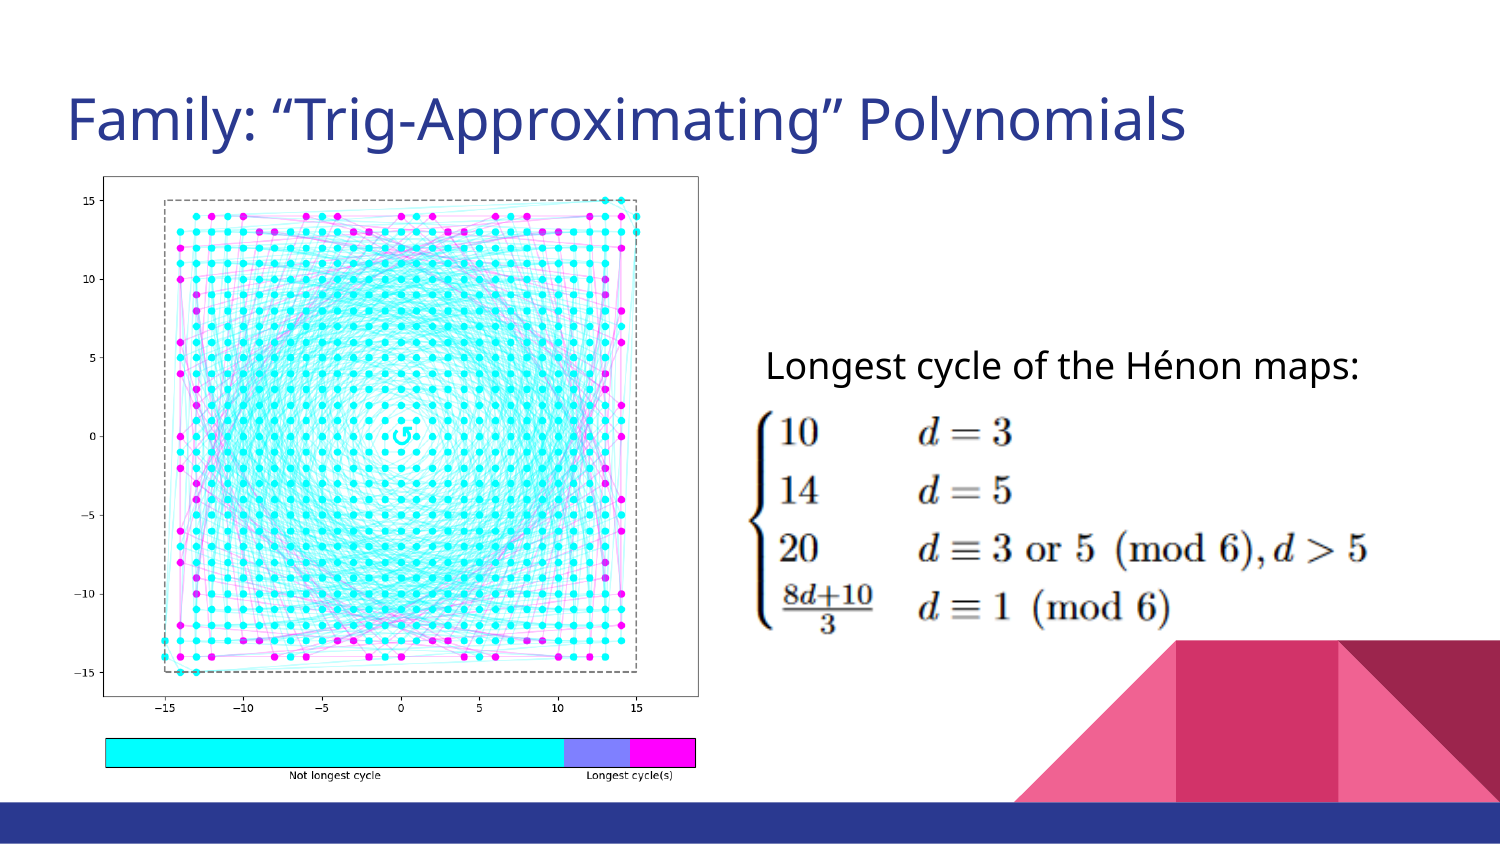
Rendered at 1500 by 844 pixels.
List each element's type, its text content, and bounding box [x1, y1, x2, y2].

title Family: “Trig-Approximating” Polynomials [51, 67, 1449, 167]
picture [739, 402, 1398, 640]
text_box Longest cycle of the Hénon maps: [750, 326, 1473, 402]
picture [54, 166, 713, 796]
